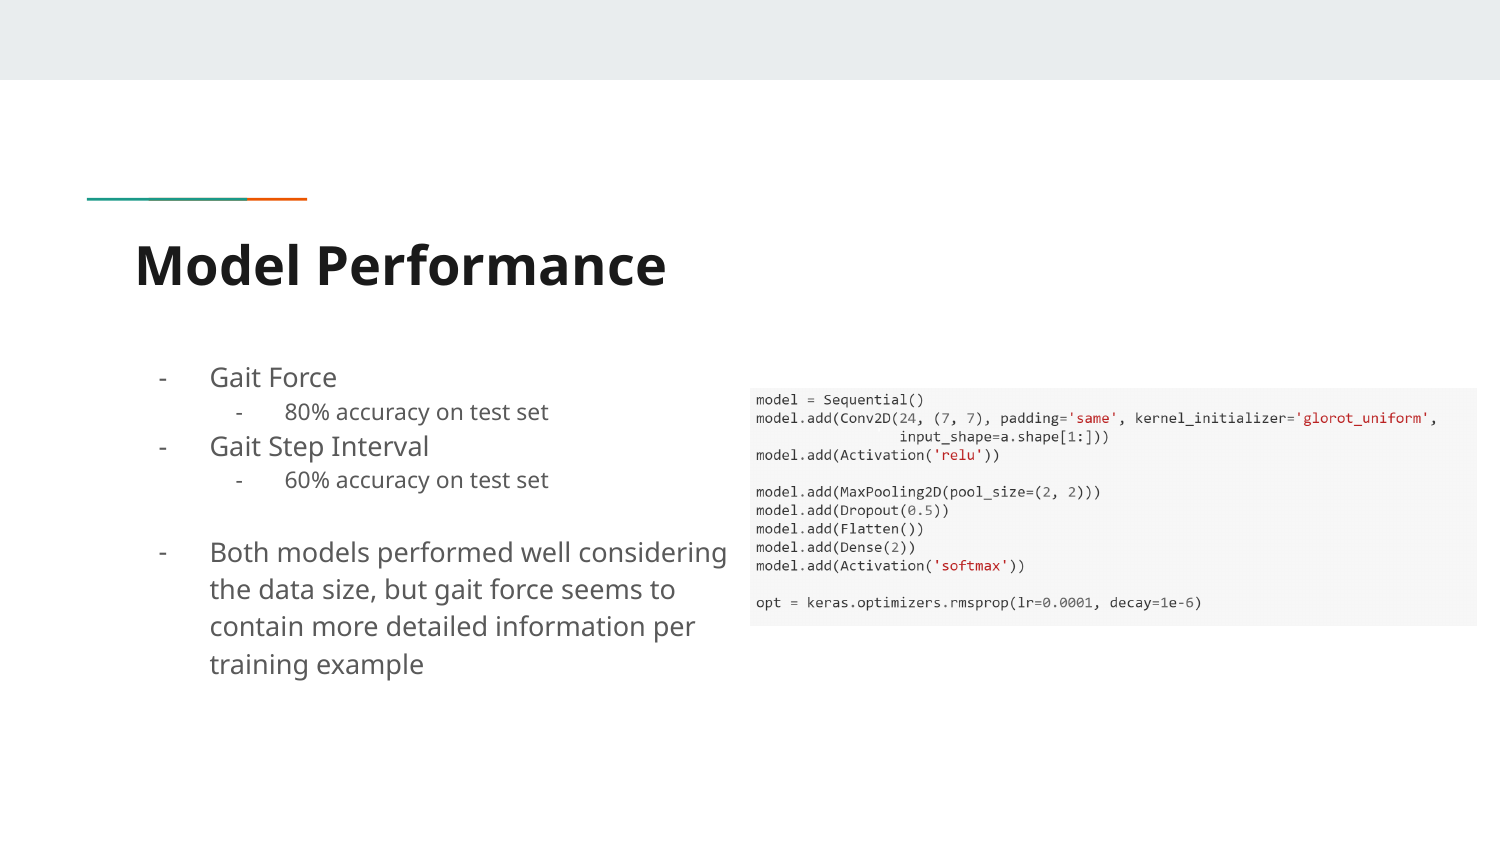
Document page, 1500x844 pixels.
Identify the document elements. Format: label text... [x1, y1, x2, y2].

title Model Performance [119, 216, 1381, 305]
list Gait Force 80% accuracy on test set Gait Step Interval 60% accuracy on test set Both models performed well considering the data size, but gait force seems to contain more detailed information per training example [119, 341, 750, 712]
picture [749, 388, 1477, 626]
